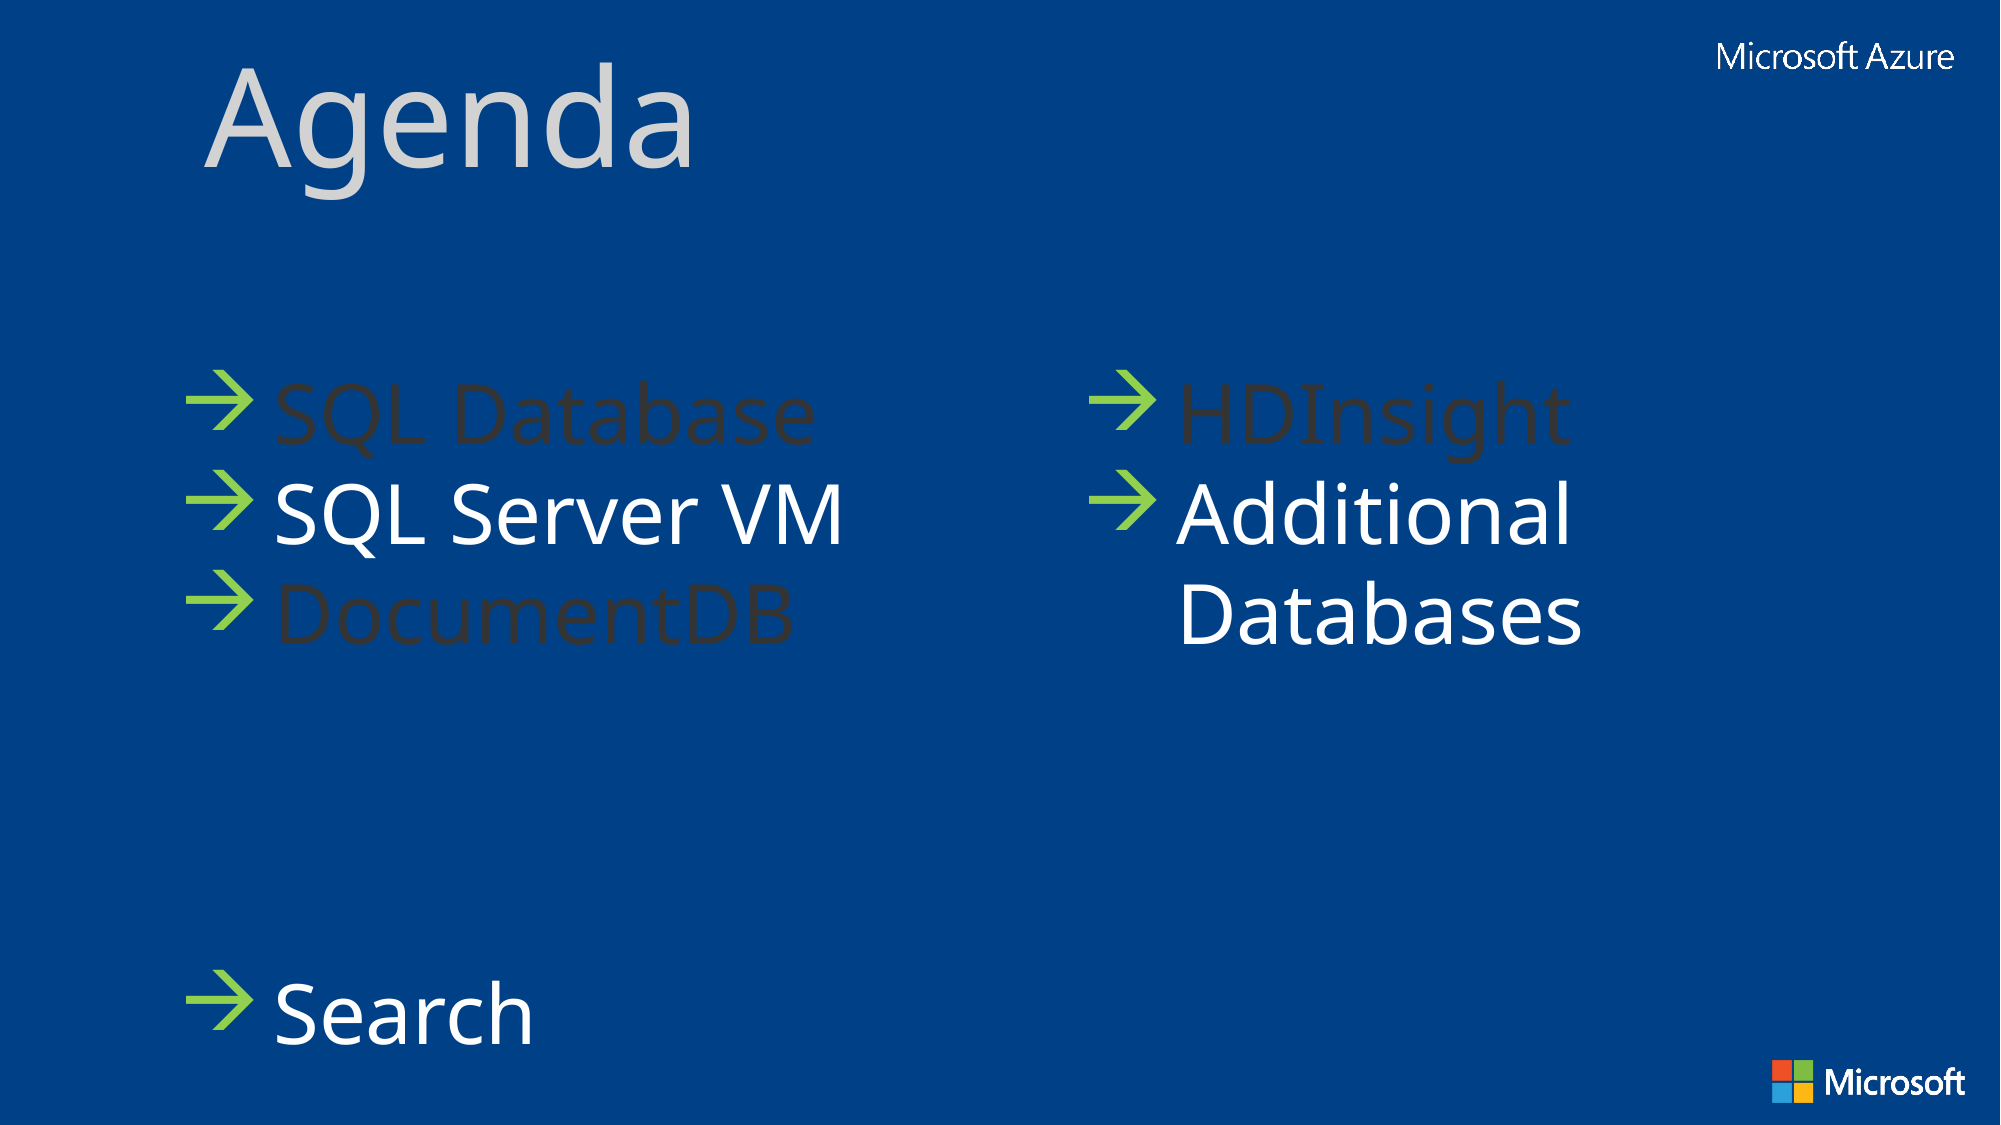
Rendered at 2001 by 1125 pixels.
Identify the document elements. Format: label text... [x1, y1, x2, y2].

picture [1772, 1079, 1965, 1103]
title Agenda [189, 22, 2000, 330]
subtitle SQL Database SQL Server VM DocumentDB Search HDInsight Additional Databases [164, 353, 2000, 1079]
